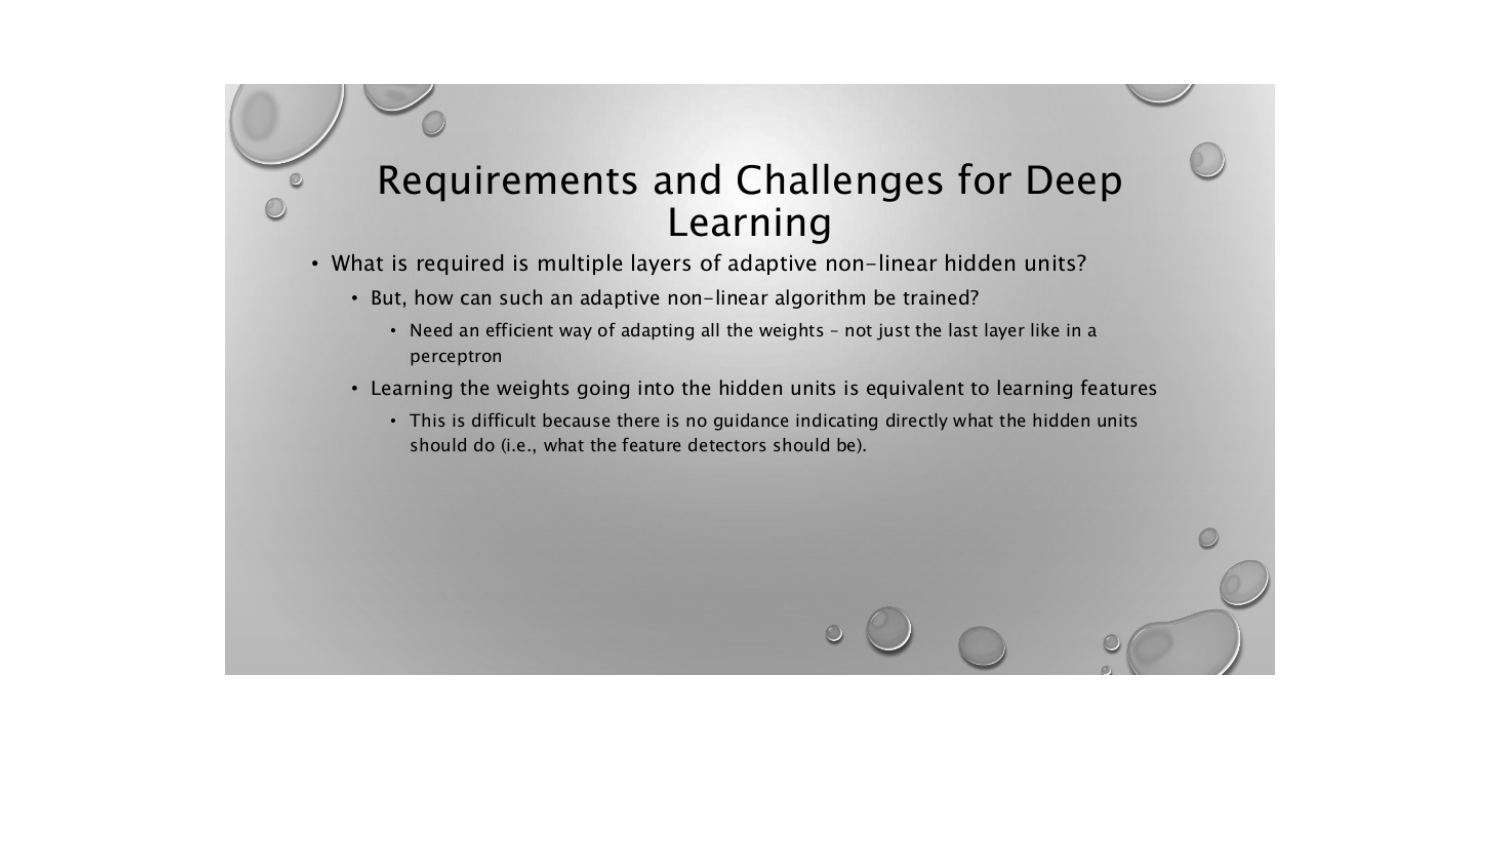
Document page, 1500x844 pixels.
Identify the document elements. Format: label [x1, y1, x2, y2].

picture [224, 84, 1276, 676]
